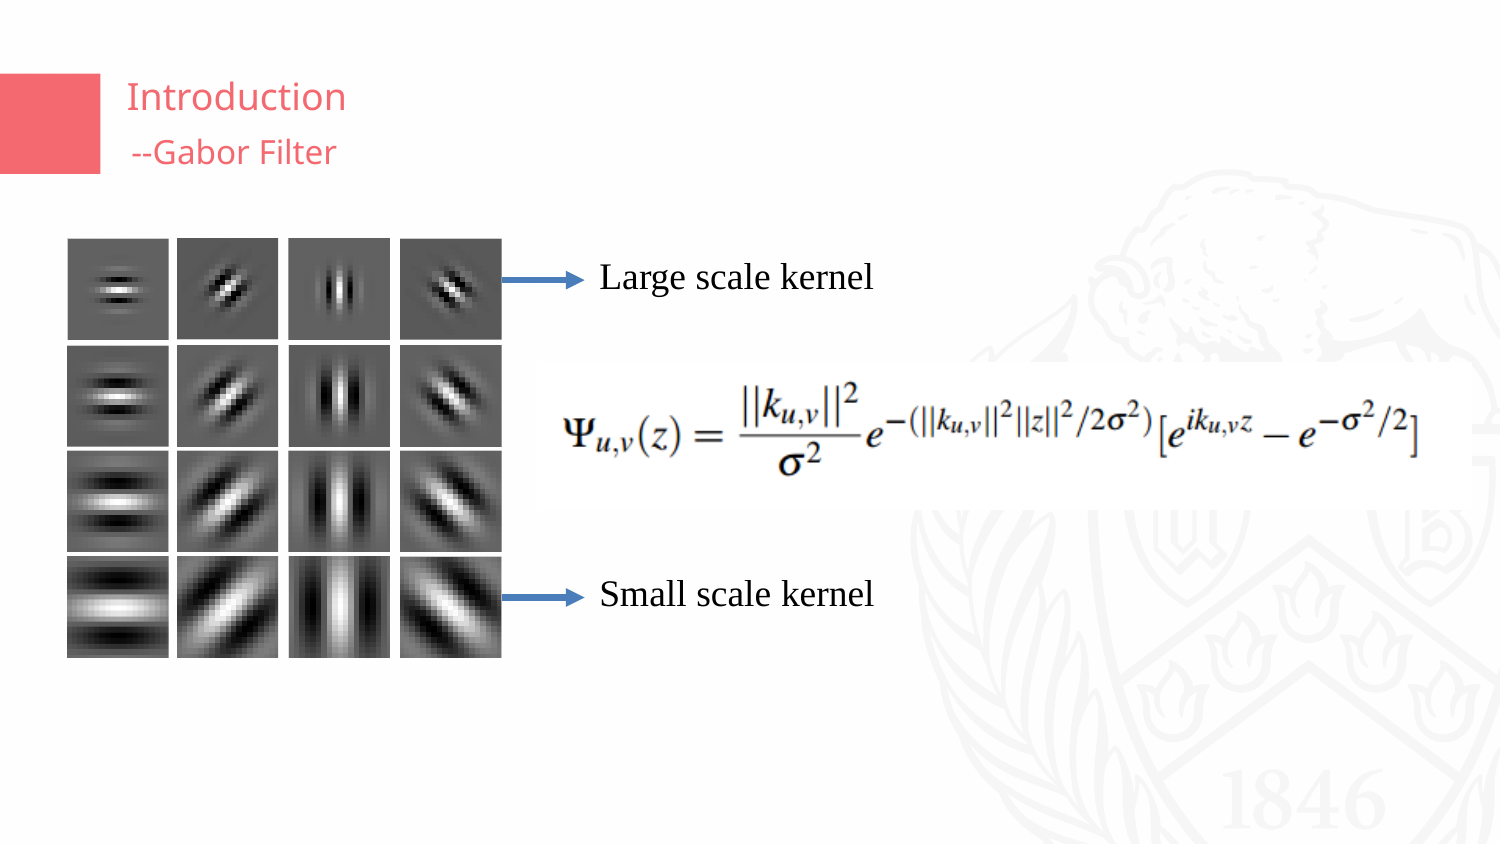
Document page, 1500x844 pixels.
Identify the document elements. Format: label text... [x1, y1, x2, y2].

text_box Introduction [112, 65, 372, 126]
text_box --Gabor Filter [116, 123, 377, 179]
text_box Large scale kernel [584, 244, 904, 305]
text_box [0, 71, 102, 176]
picture [0, 0, 1500, 844]
text_box Small scale kernel [584, 562, 904, 622]
